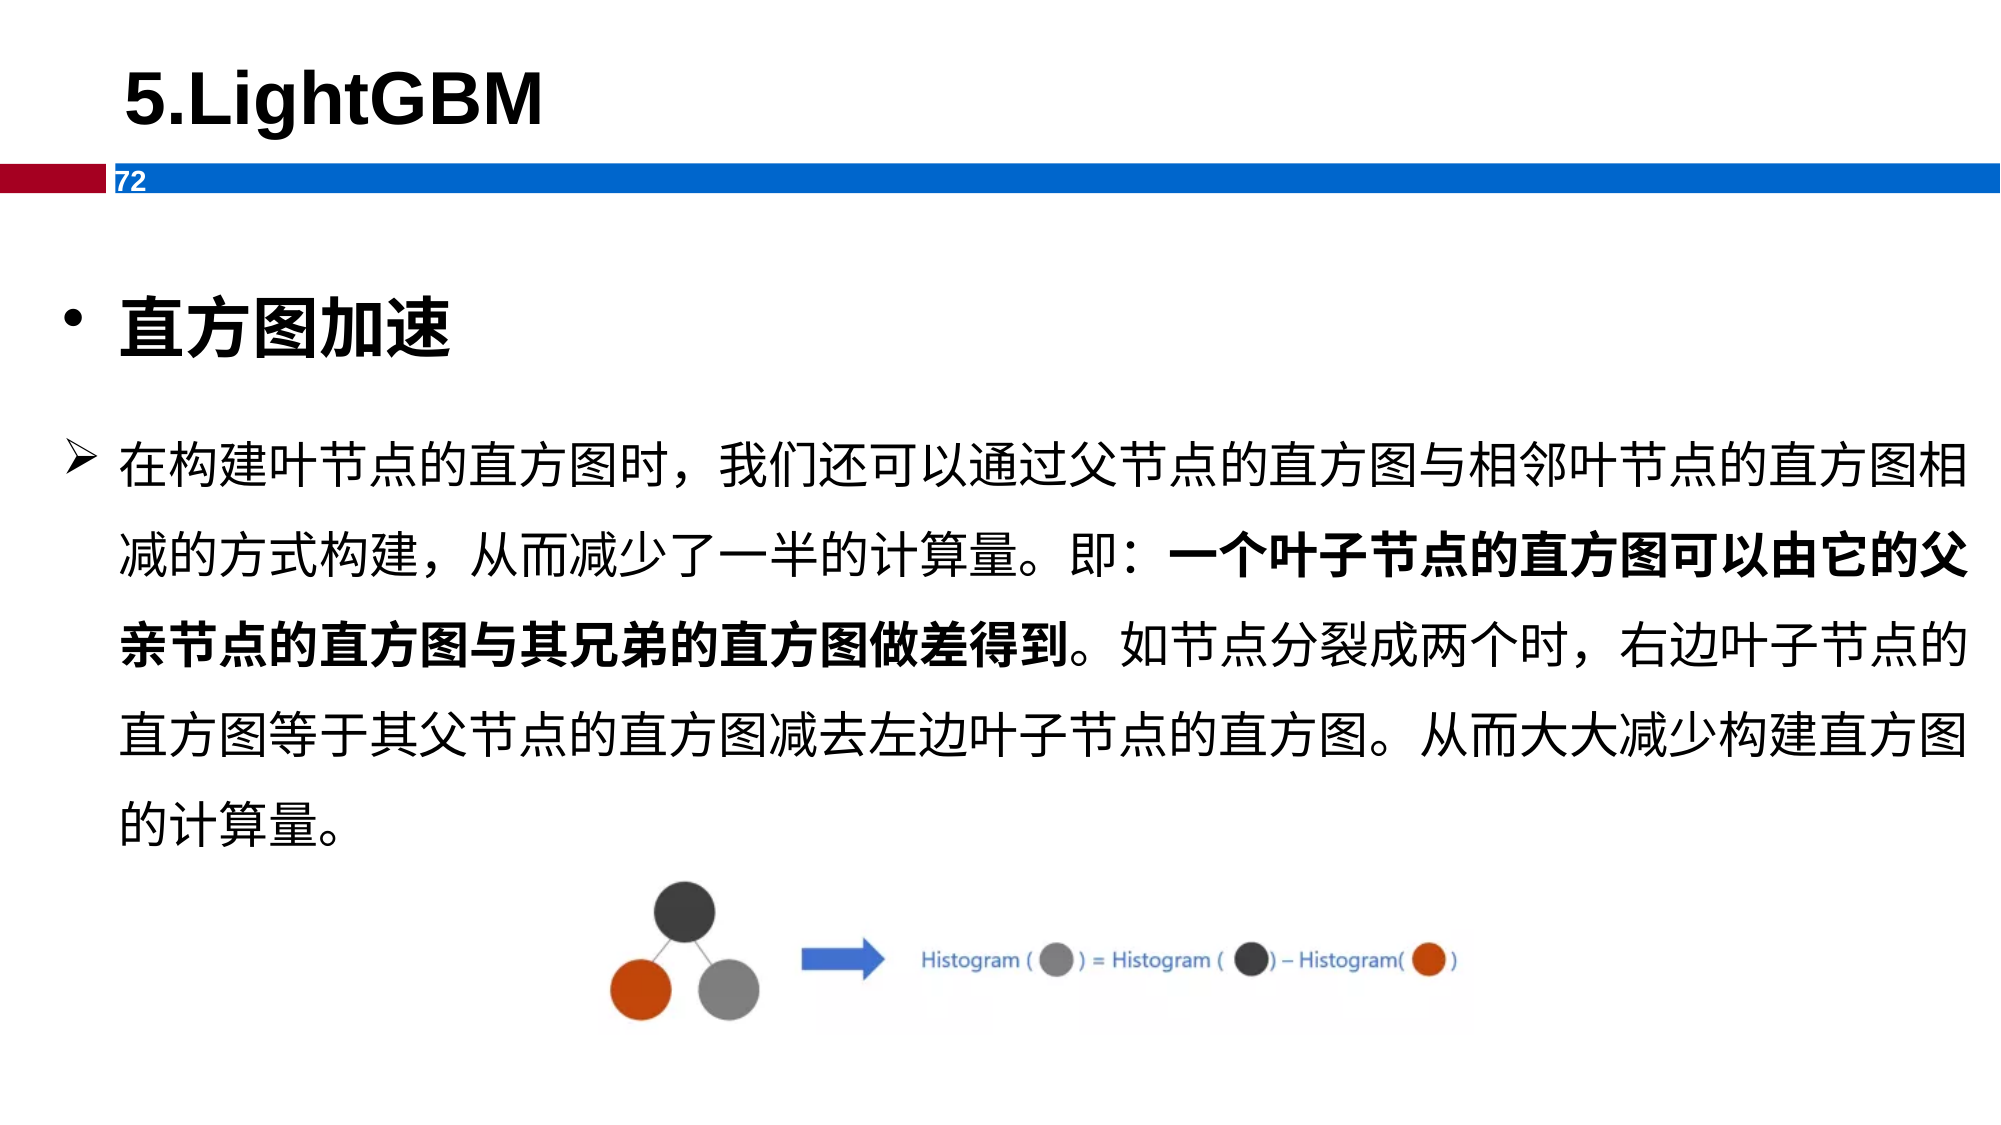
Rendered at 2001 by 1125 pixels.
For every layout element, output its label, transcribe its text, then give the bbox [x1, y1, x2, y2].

title 5.LightGBM [109, 38, 2000, 150]
picture [597, 864, 1474, 1035]
list 直方图加速 在构建叶节点的直方图时，我们还可以通过父节点的直方图与相邻叶节点的直方图相减的方式构建，从而减少了一半的计算量。即：一个叶子节点的直方图可以由它的父亲节点的直方图与其兄弟的直方图做差得到。如节点分裂成两个时，右边叶子节点的直方图等于其父节点的直方图减去左边叶子节点的直方图。从而大大减少构建直方图的计算量。 [48, 238, 2000, 1005]
